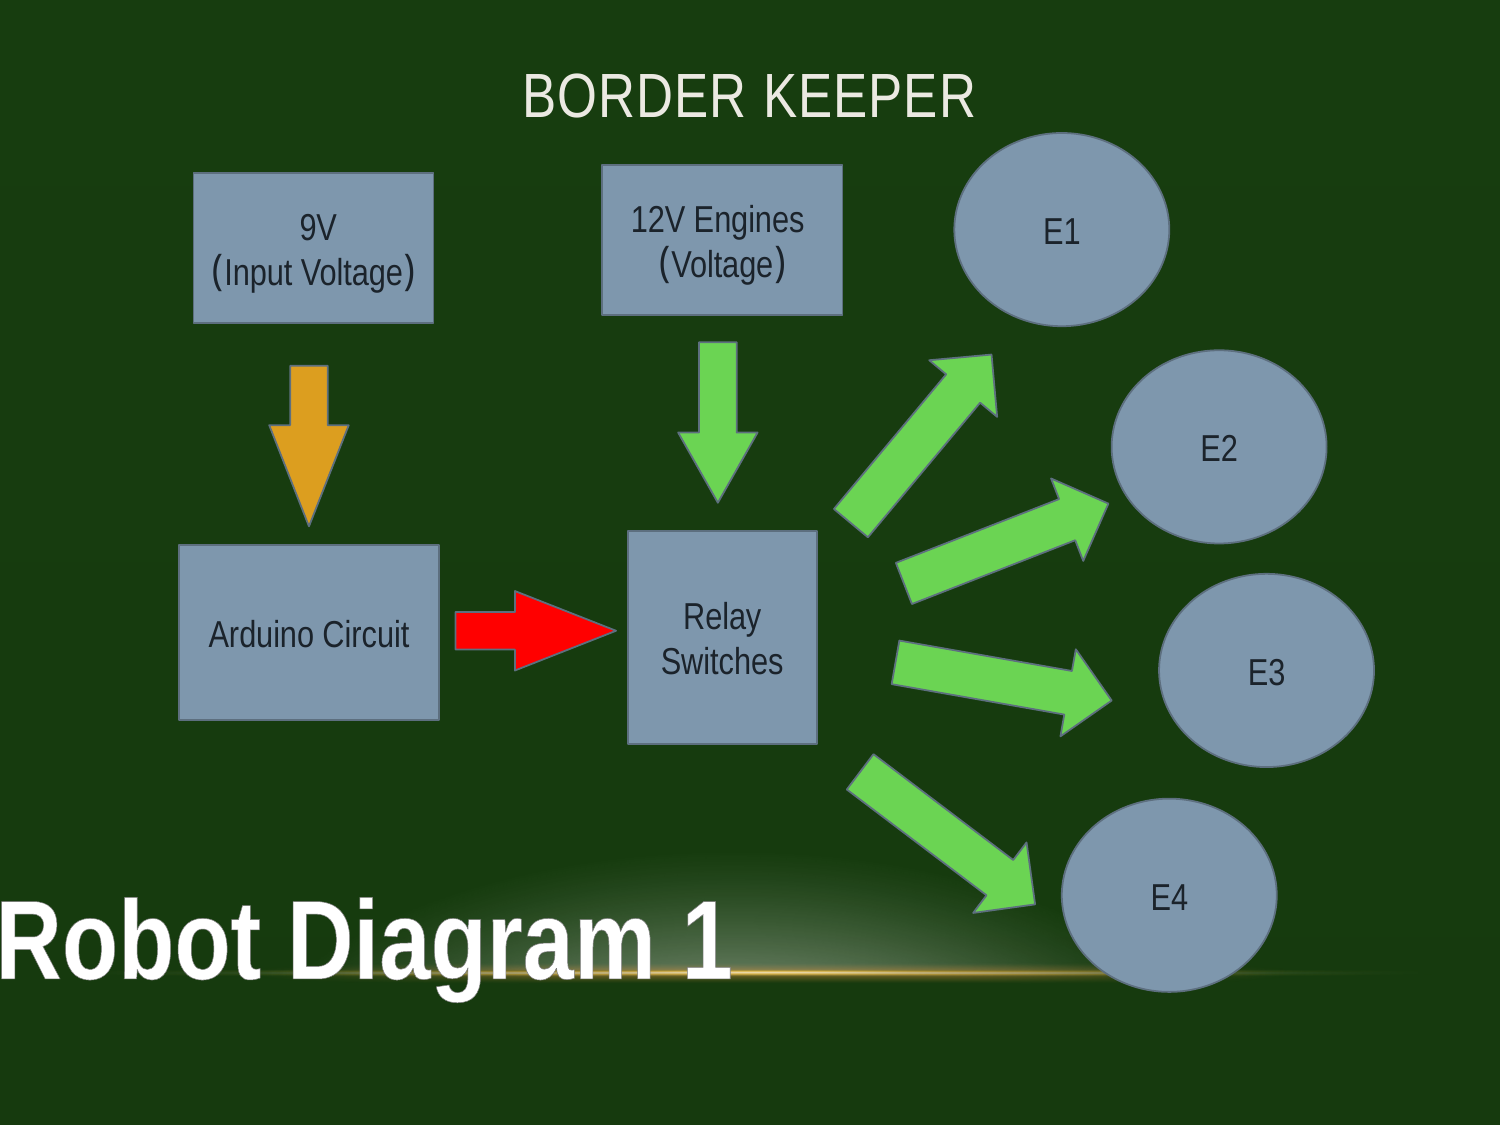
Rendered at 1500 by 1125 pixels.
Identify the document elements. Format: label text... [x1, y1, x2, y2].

text_box [677, 341, 759, 504]
text_box [268, 364, 350, 528]
text_box Relay Switches [627, 530, 818, 745]
text_box Robot Diagram 1 [0, 858, 758, 1009]
text_box E4 [1060, 797, 1278, 993]
text_box Arduino Circuit [178, 544, 440, 721]
text_box [895, 477, 1110, 605]
text_box E2 [1110, 349, 1328, 545]
title Border Keeper [99, 45, 1400, 138]
text_box [833, 353, 999, 538]
text_box 9V (Input Voltage) [193, 172, 434, 324]
text_box [846, 753, 1036, 914]
text_box 12V Engines (Voltage) [601, 164, 843, 316]
text_box E1 [953, 132, 1171, 328]
text_box [454, 590, 617, 672]
text_box [890, 639, 1113, 738]
picture [0, 0, 1500, 1125]
text_box E3 [1158, 572, 1375, 768]
